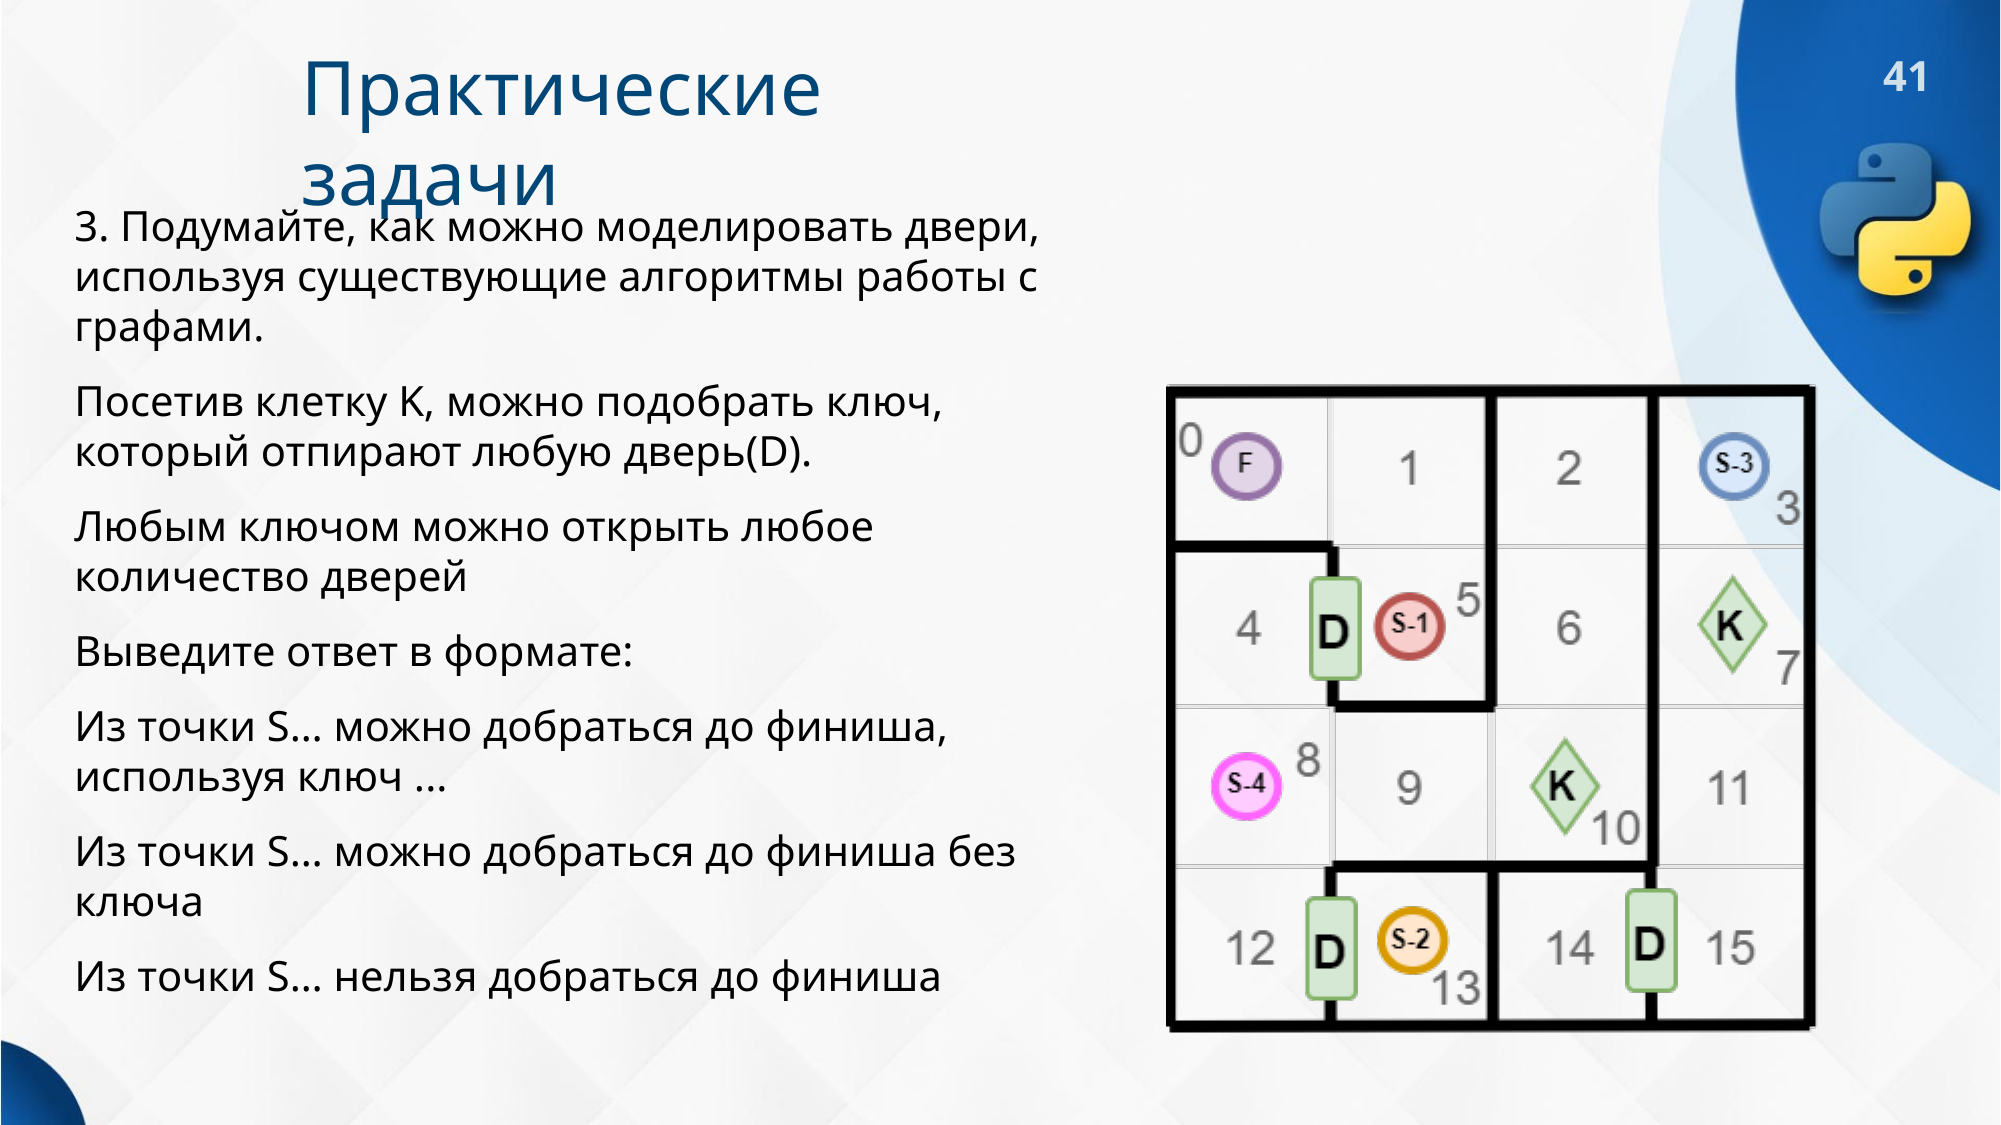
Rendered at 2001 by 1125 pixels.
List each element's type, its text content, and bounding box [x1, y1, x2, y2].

text_box 3. Подумайте, как можно моделировать двери, используя существующие алгоритмы работы с графами. Посетив клетку K, можно подобрать ключ, который отпирают любую дверь(D). Любым ключом можно открыть любое количество дверей Выведите ответ в формате: Из точки S… можно добраться до финиша, используя ключ ... Из точки S… можно добраться до финиша без ключа Из точки S… нельзя добраться до финиша [59, 192, 1113, 1008]
title Практические задачи [286, 32, 1091, 134]
picture [0, 0, 2001, 1125]
